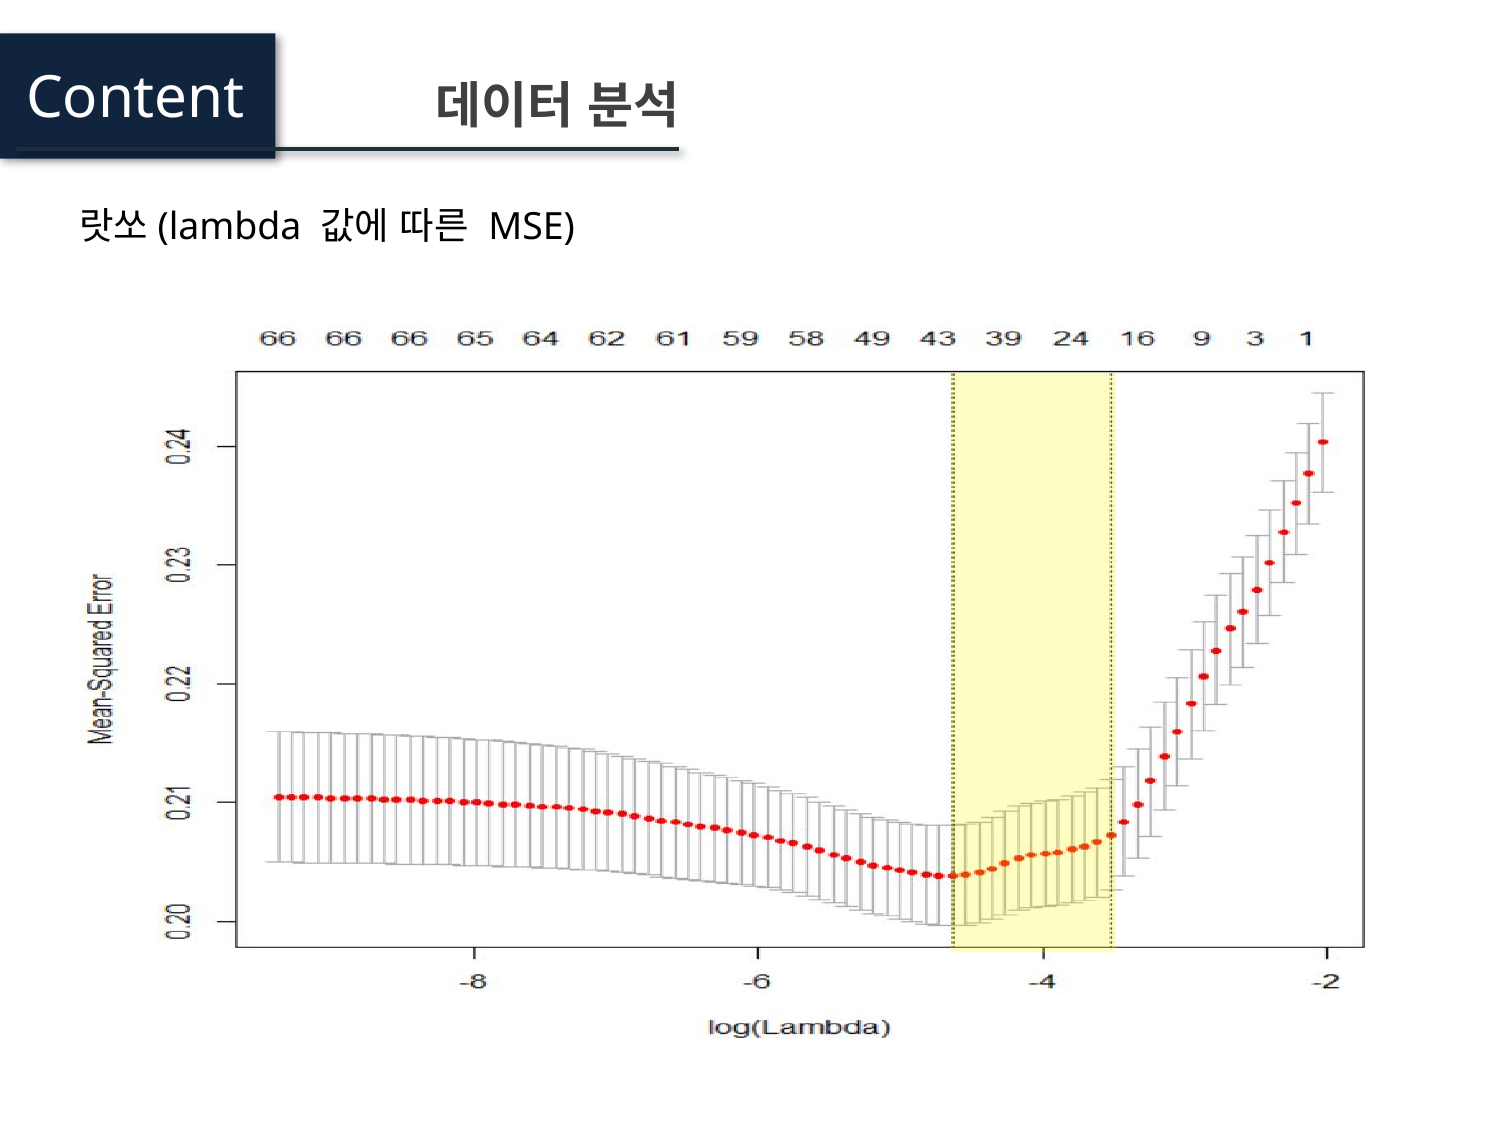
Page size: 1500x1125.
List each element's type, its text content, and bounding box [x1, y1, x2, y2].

text_box 데이터 분석 [420, 66, 695, 142]
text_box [0, 33, 276, 160]
text_box 랏쏘(lambda 값에 따른 MSE) [64, 194, 963, 255]
picture [79, 302, 1412, 1054]
